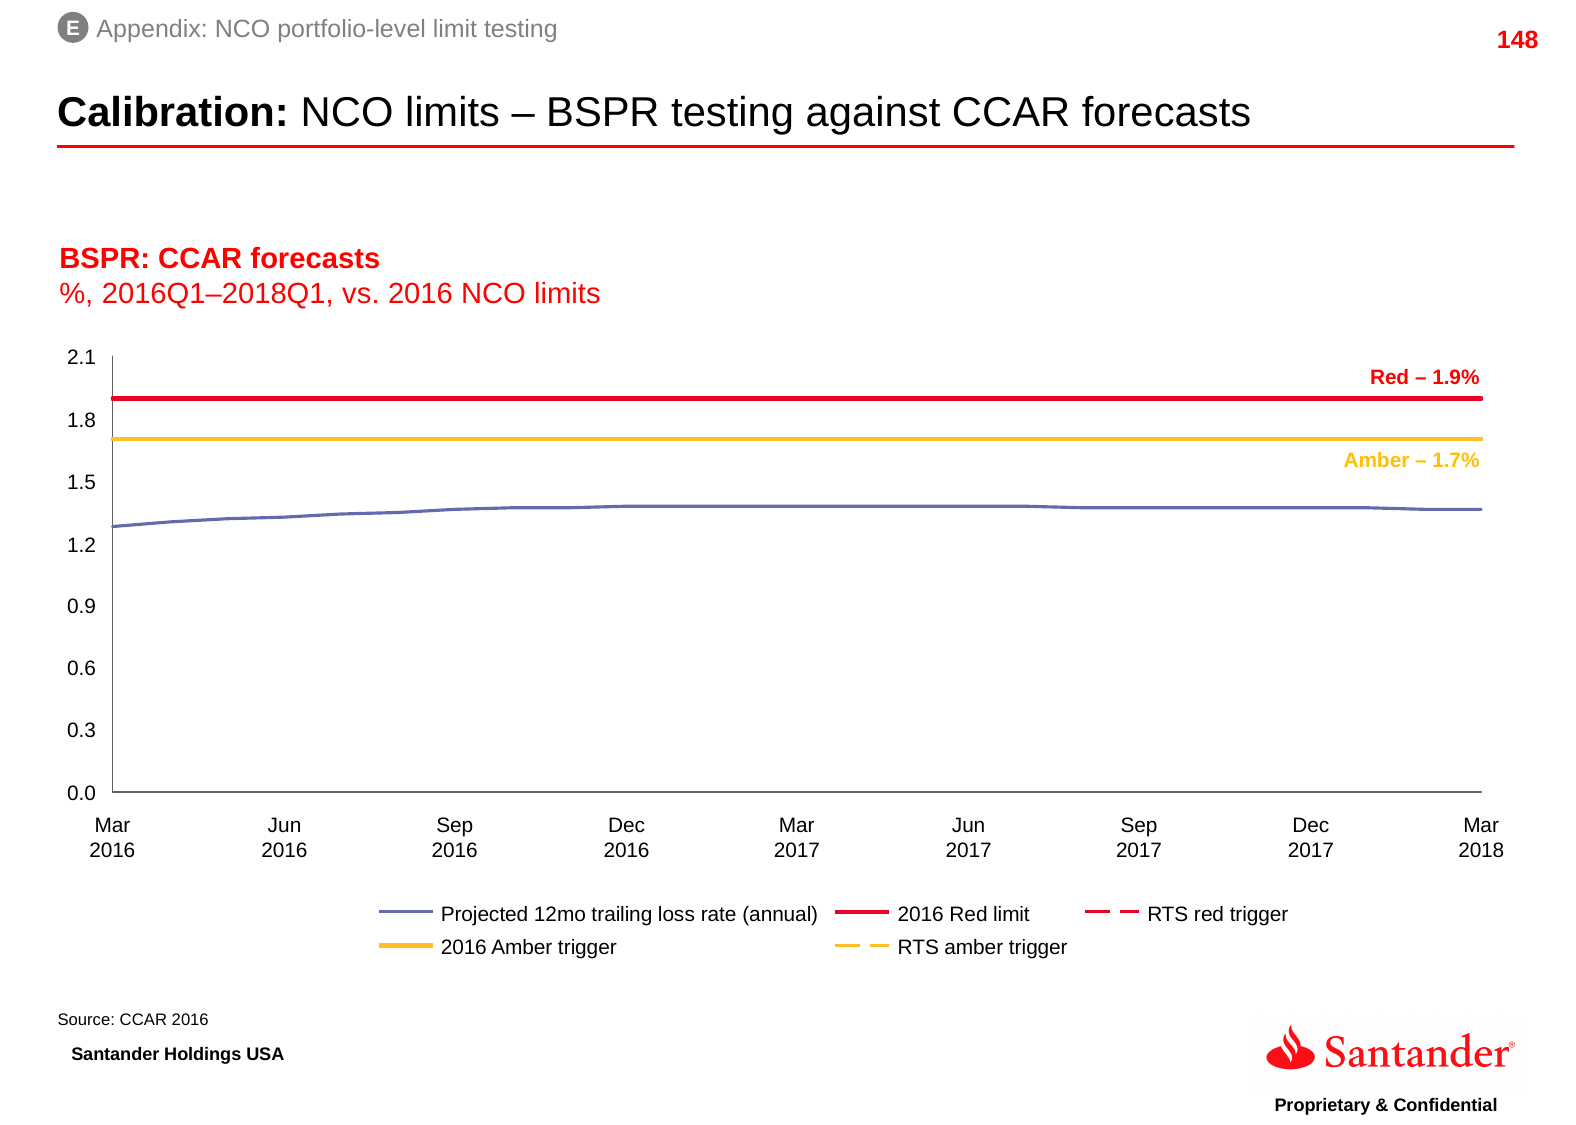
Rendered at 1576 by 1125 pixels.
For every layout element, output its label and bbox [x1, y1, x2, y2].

text_box [1147, 900, 1290, 926]
text_box [1115, 811, 1163, 862]
text_box [57, 11, 561, 44]
text_box [440, 933, 619, 959]
text_box [944, 811, 993, 862]
picture [1247, 1011, 1528, 1094]
text_box [67, 337, 1498, 808]
text_box [602, 811, 651, 862]
text_box [897, 933, 1069, 959]
text_box [59, 239, 786, 310]
text_box [1457, 811, 1506, 862]
text_box [1286, 811, 1335, 862]
text_box [897, 900, 1031, 926]
text_box [772, 811, 821, 862]
text_box [88, 811, 137, 862]
text_box [260, 811, 309, 862]
text_box [440, 900, 819, 926]
text_box [57, 1009, 1176, 1030]
text_box [430, 811, 479, 862]
list [57, 74, 1479, 146]
